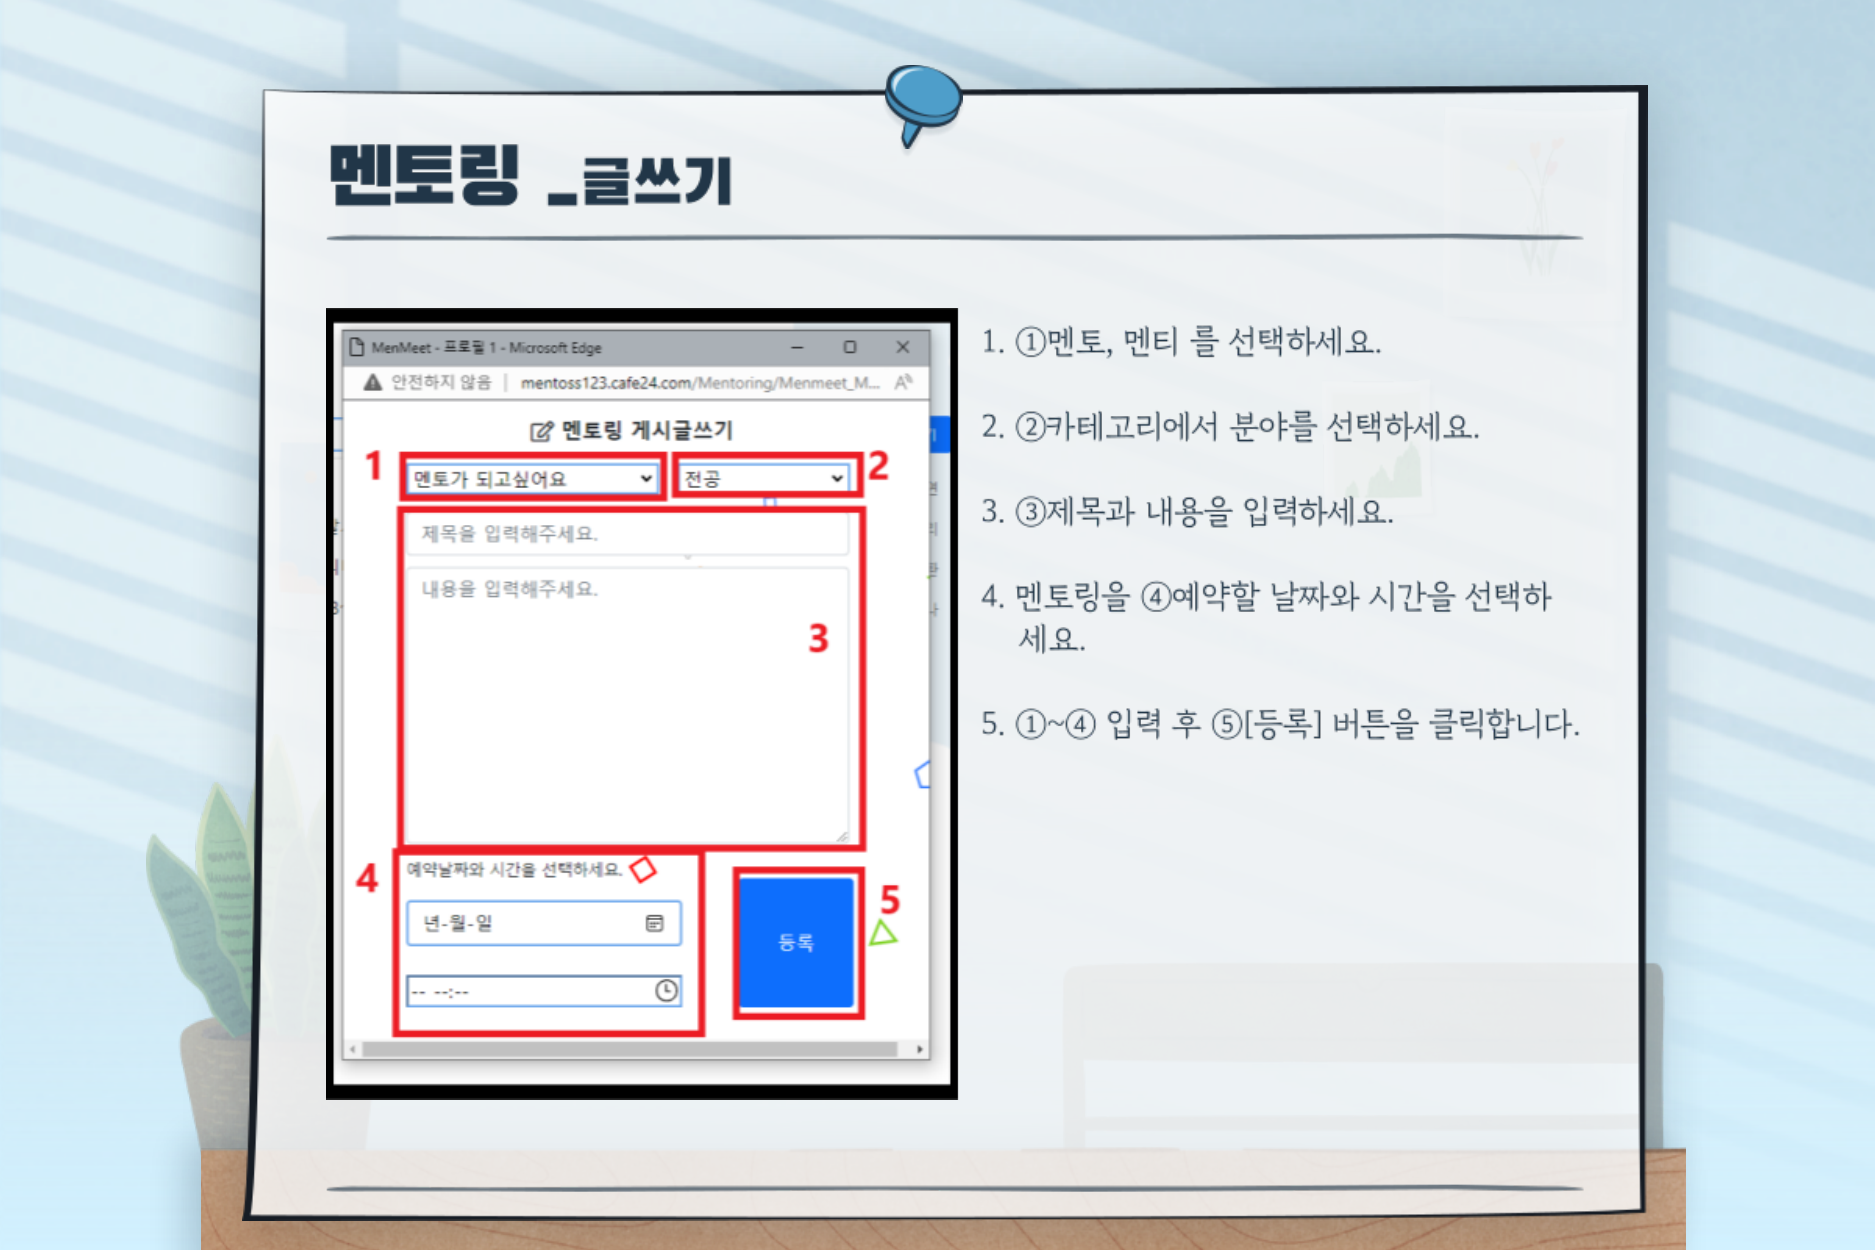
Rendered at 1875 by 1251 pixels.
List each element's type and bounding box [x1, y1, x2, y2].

text_box [146, 107, 1687, 1250]
picture [977, 314, 1598, 762]
picture [314, 115, 769, 278]
text_box [326, 308, 960, 1100]
text_box [884, 65, 963, 150]
text_box [241, 85, 1648, 1222]
text_box [0, 0, 1875, 1250]
text_box [326, 233, 1584, 241]
text_box [326, 1184, 1584, 1192]
